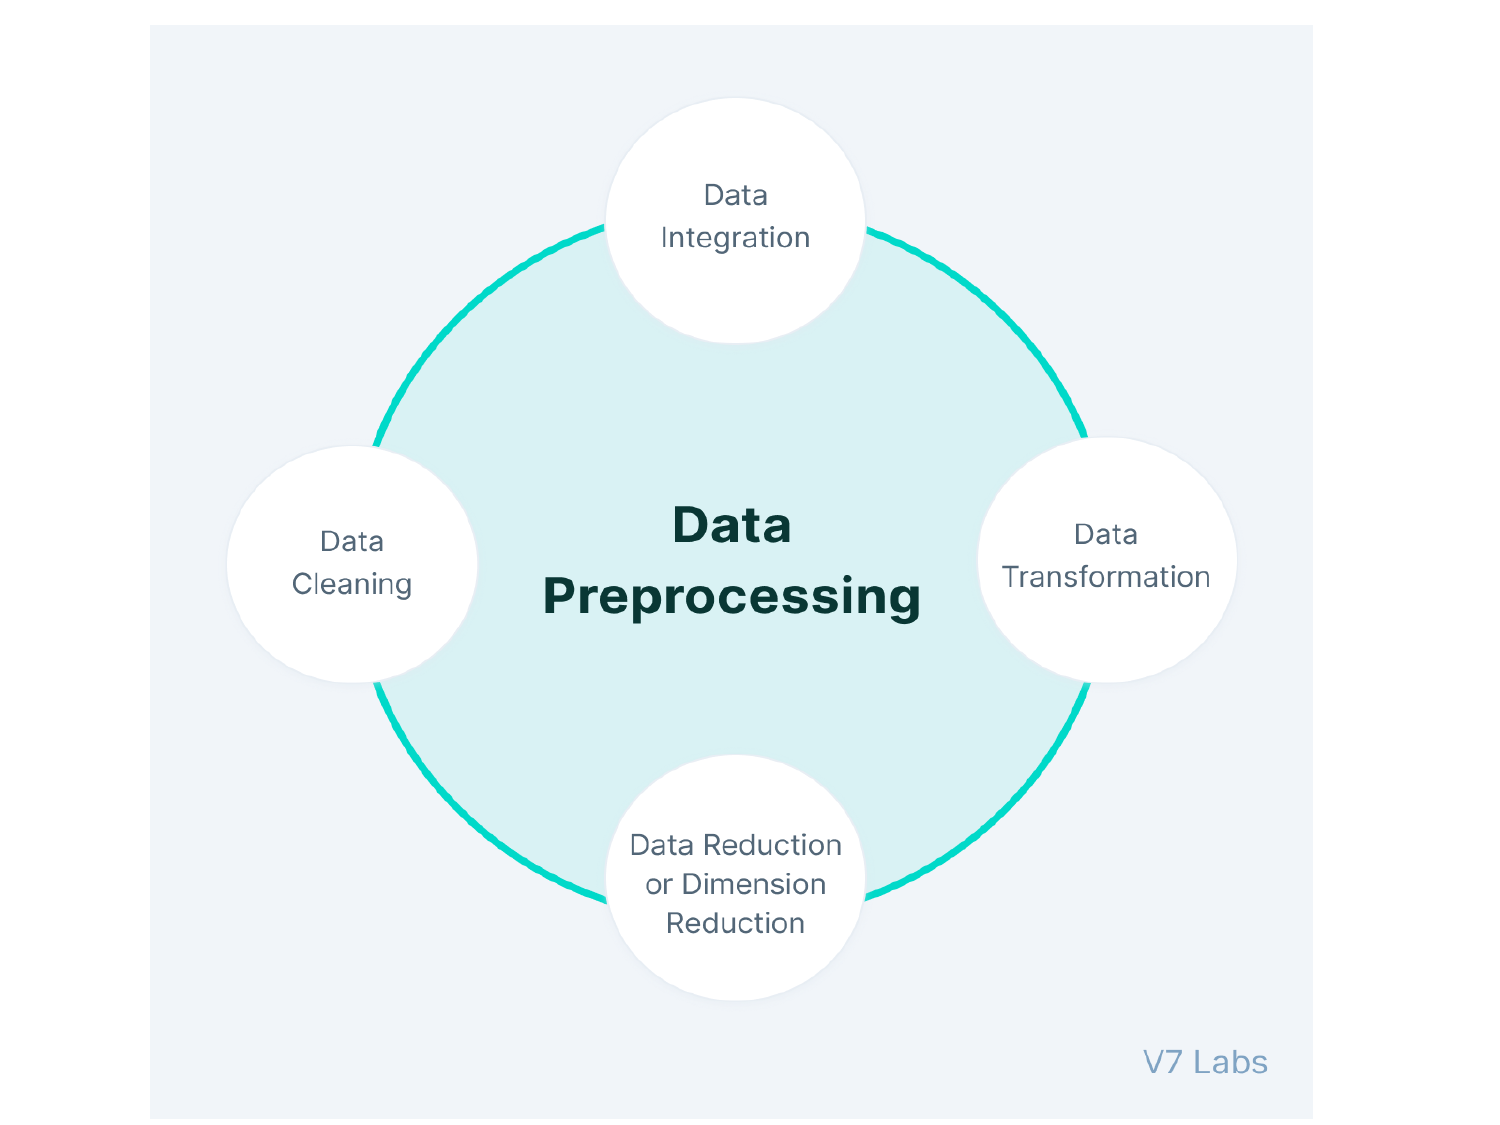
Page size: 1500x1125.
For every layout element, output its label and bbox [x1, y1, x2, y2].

picture [149, 25, 1313, 1119]
